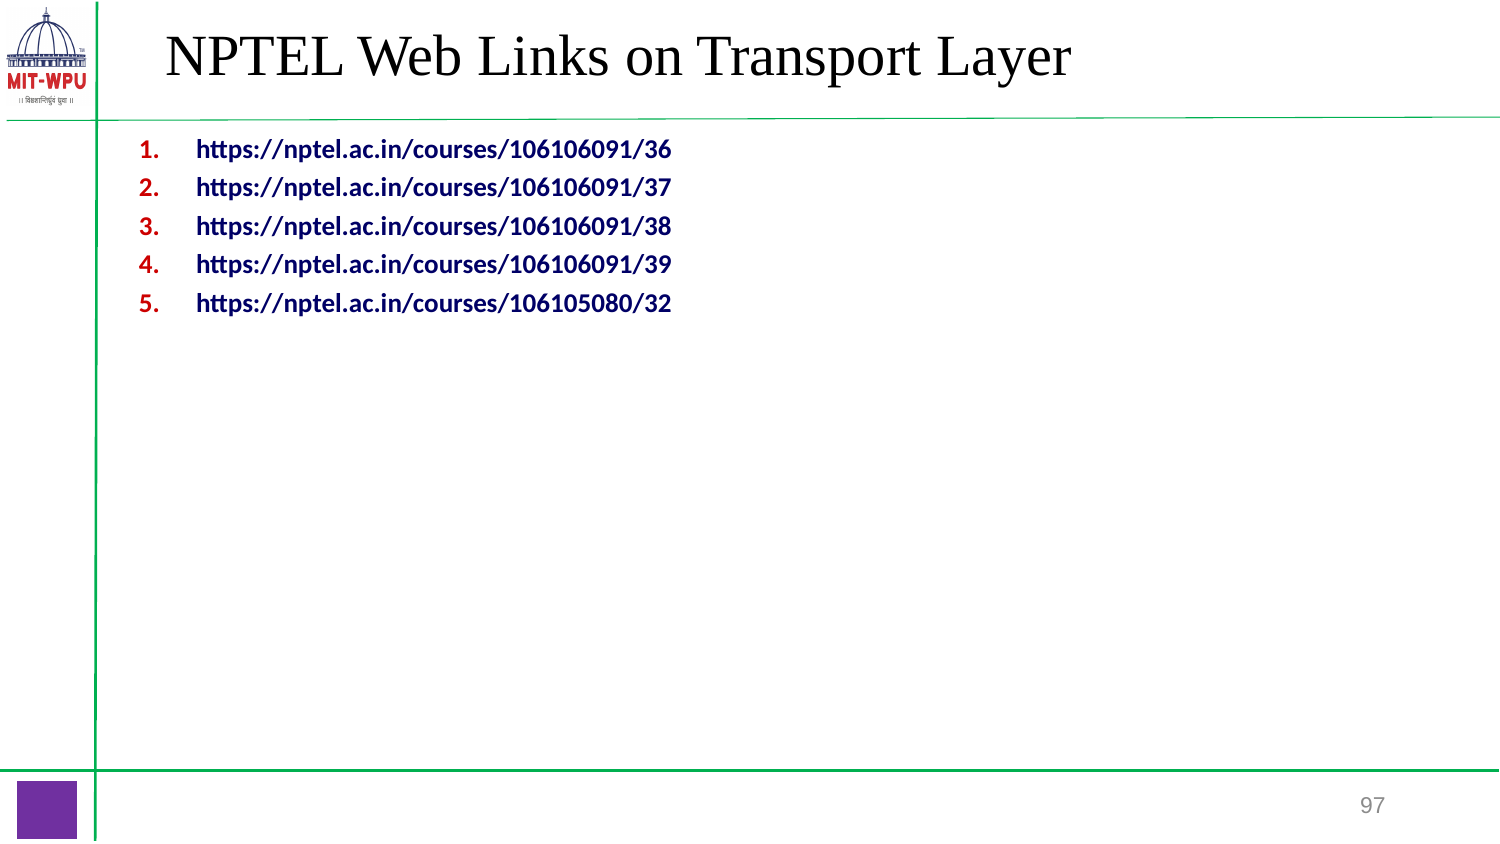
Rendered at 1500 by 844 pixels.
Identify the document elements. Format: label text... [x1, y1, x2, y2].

slide_number 97 [1059, 782, 1397, 827]
text_box https://nptel.ac.in/courses/106106091/36 https://nptel.ac.in/courses/106106091/37 https://nptel.ac.in/courses/106106091/38 https://nptel.ac.in/courses/106106091/39 https://nptel.ac.in/courses/106105080/32 [116, 131, 1465, 470]
picture [6, 7, 95, 106]
text_box [17, 781, 77, 839]
title NPTEL Web Links on Transport Layer [0, 0, 1238, 128]
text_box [6, 116, 95, 121]
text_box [97, 116, 1500, 121]
